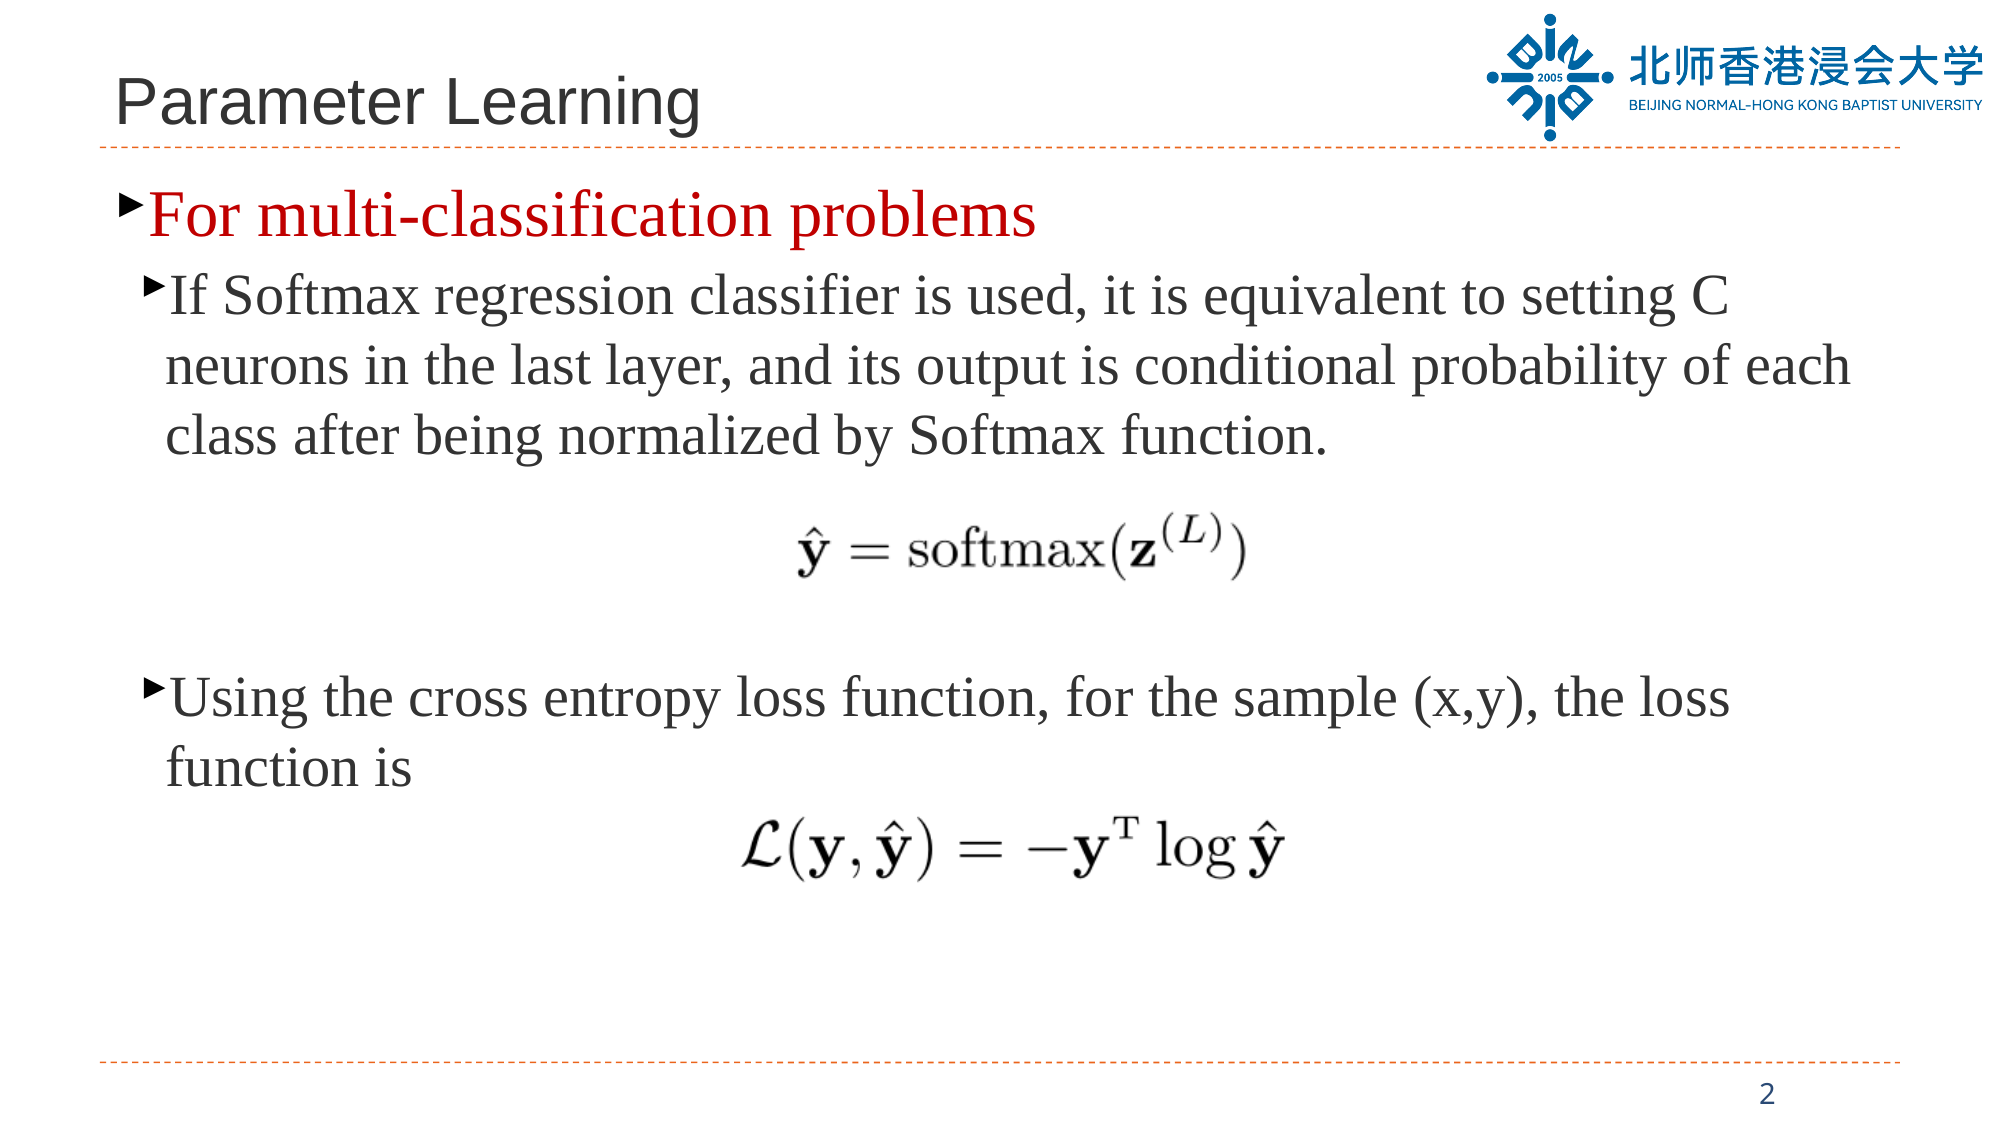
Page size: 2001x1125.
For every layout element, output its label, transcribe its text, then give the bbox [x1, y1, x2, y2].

list For multi-classification problems If Softmax regression classifier is used, it is equivalent to setting C neurons in the last layer, and its output is conditional probability of each class after being normalized by Softmax function. Using the cross entropy loss function, for the sample (x,y), the loss function is [99, 162, 1900, 1050]
picture [711, 799, 1289, 899]
picture [1469, 0, 2000, 156]
picture [751, 471, 1249, 621]
title Parameter Learning [99, 24, 1900, 146]
